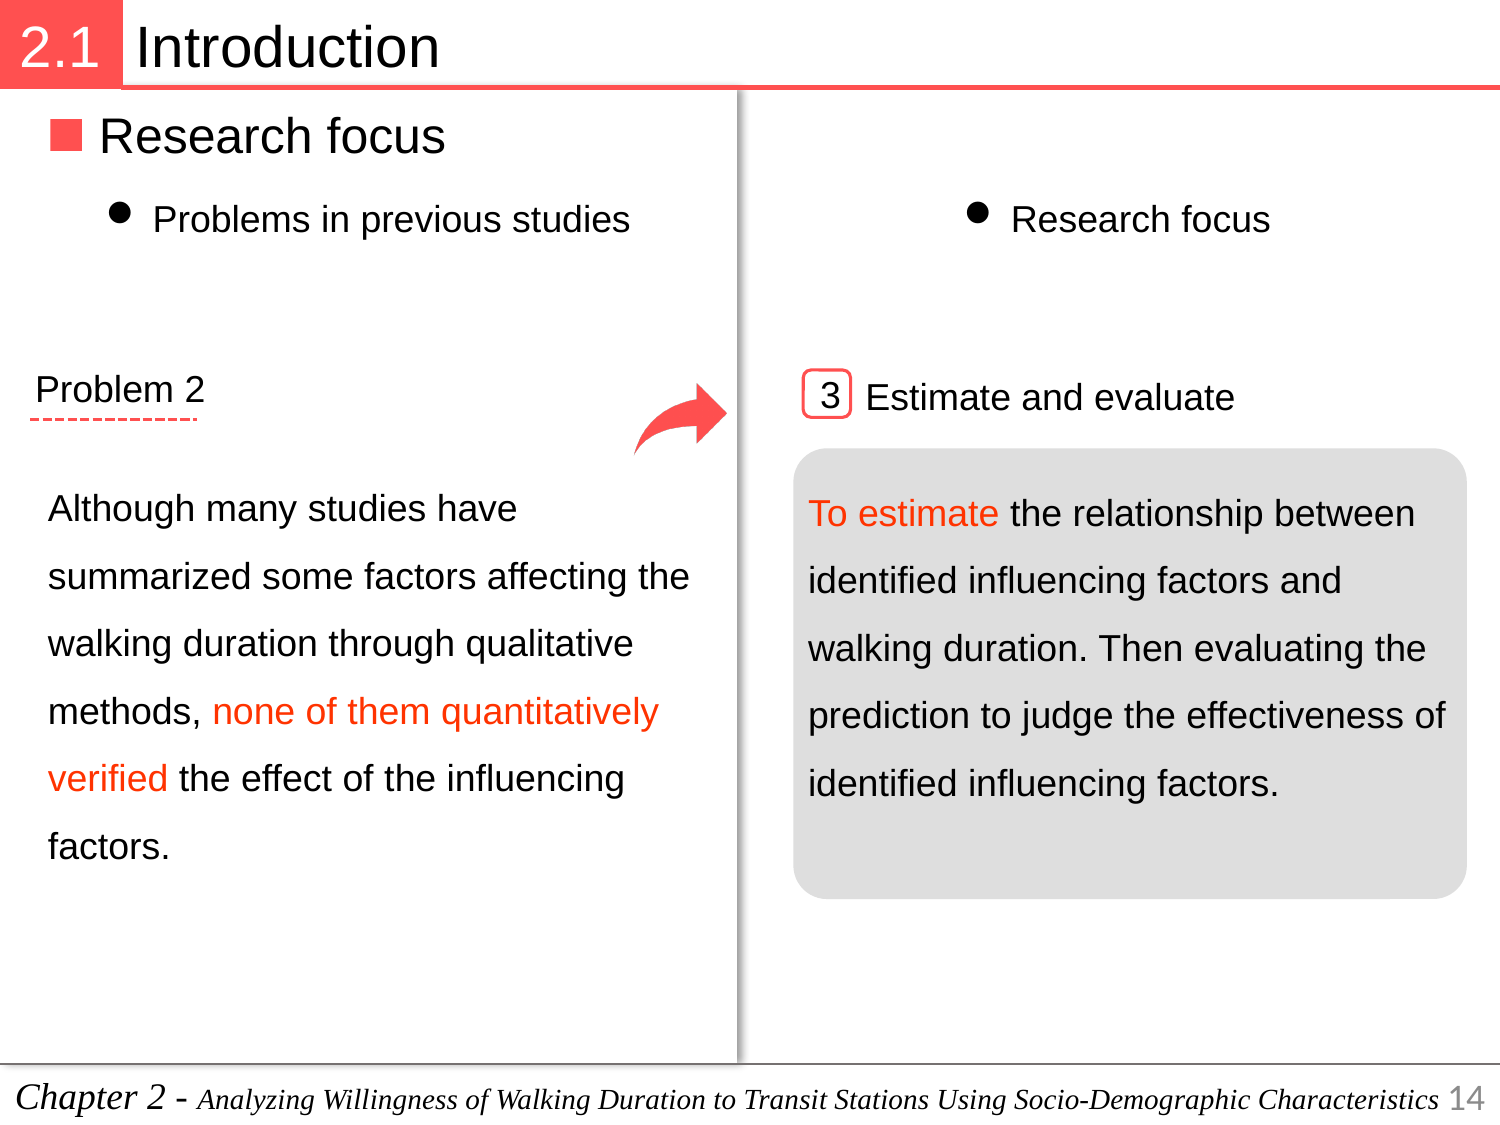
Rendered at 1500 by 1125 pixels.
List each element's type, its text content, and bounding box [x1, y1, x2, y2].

text_box Research focus [949, 188, 1286, 248]
text_box Problems in previous studies [91, 188, 646, 248]
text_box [50, 96, 464, 173]
picture [615, 359, 737, 480]
text_box [0, 88, 738, 1063]
slide_number 14 [1162, 1065, 1500, 1125]
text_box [793, 365, 1486, 900]
text_box Introduction [121, 1, 1500, 85]
text_box 2.1 [0, 0, 121, 87]
text_box Problem 2 [20, 357, 221, 417]
text_box Although many studies have summarized some factors affecting the walking duration through qualitative methods, none of them quantitatively verified the effect of the influencing factors. [33, 454, 716, 875]
text_box Chapter 2 - Analyzing Willingness of Walking Duration to Transit Stations Using Socio-Demographic Characteristics [0, 1065, 1162, 1125]
